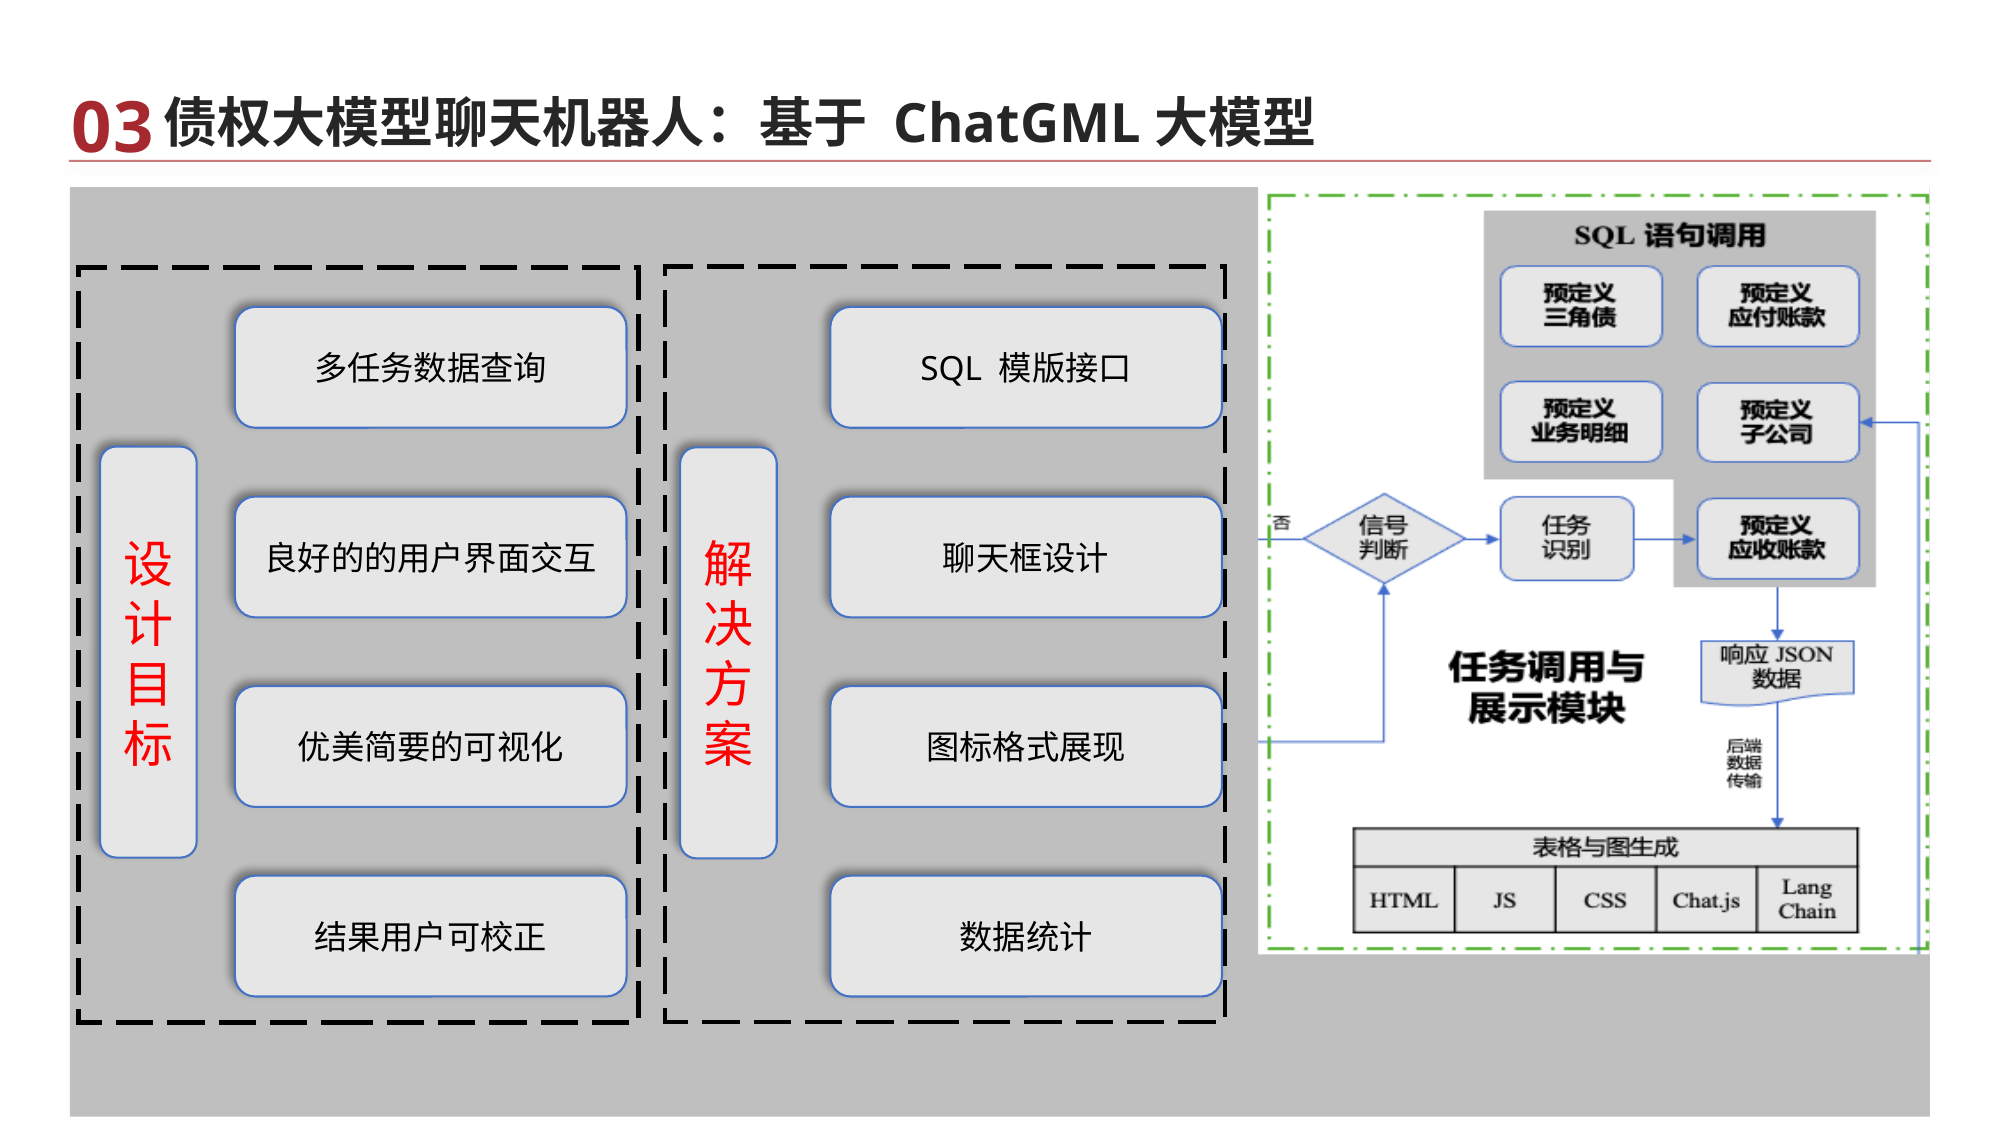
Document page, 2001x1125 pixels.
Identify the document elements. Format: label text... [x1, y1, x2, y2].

text_box 债权大模型聊天机器人：基于 ChatGML大模型 [180, 64, 1536, 161]
picture [56, 179, 1958, 1125]
text_box 03 [56, 52, 180, 174]
